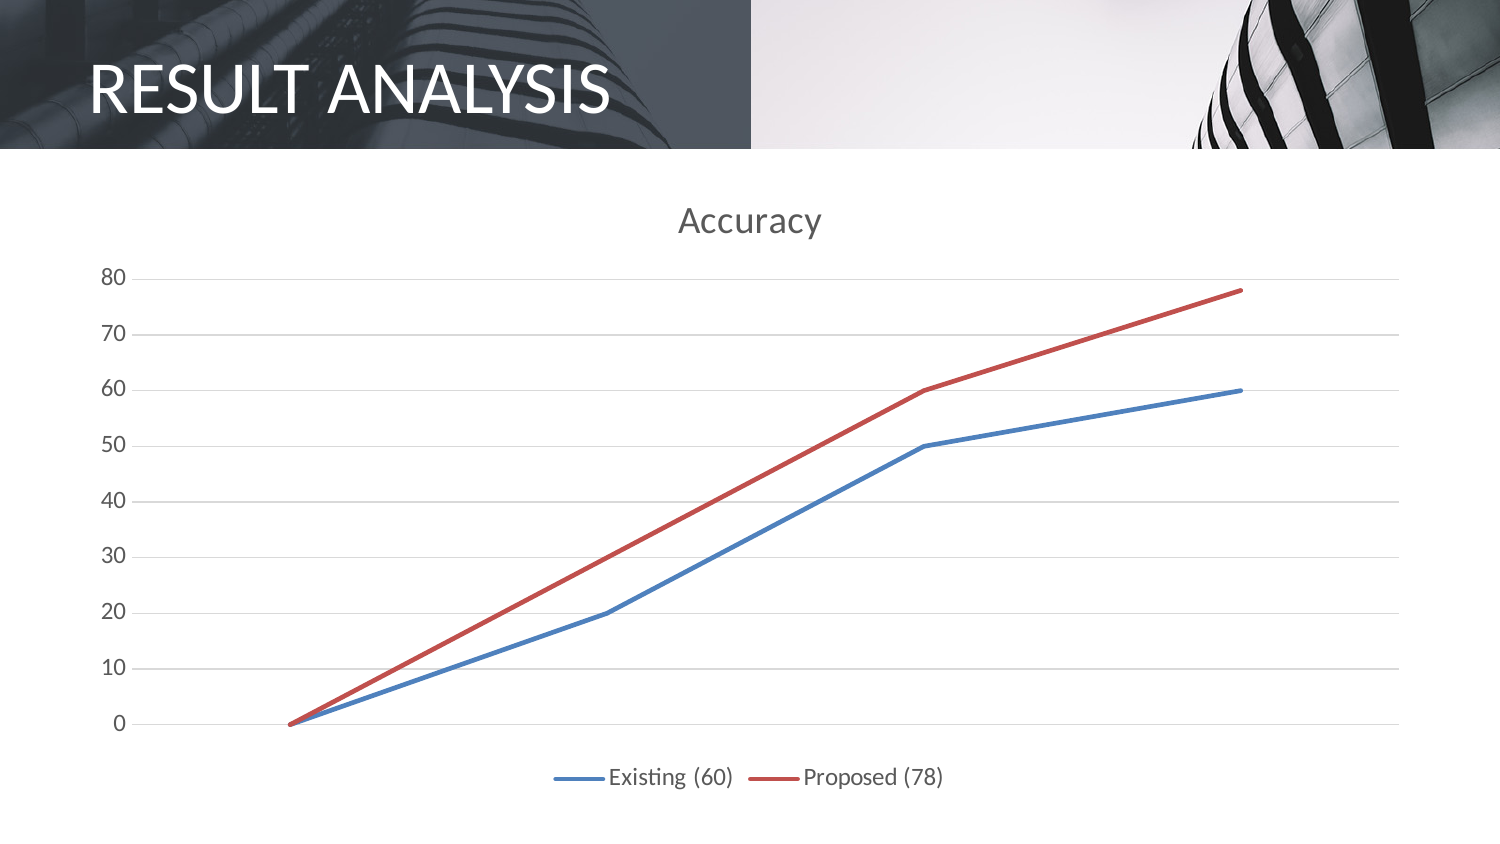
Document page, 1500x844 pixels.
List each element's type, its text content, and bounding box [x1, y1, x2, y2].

chart [73, 171, 1427, 798]
picture [0, 0, 1500, 844]
title RESULT ANALYSIS [73, 21, 1427, 147]
